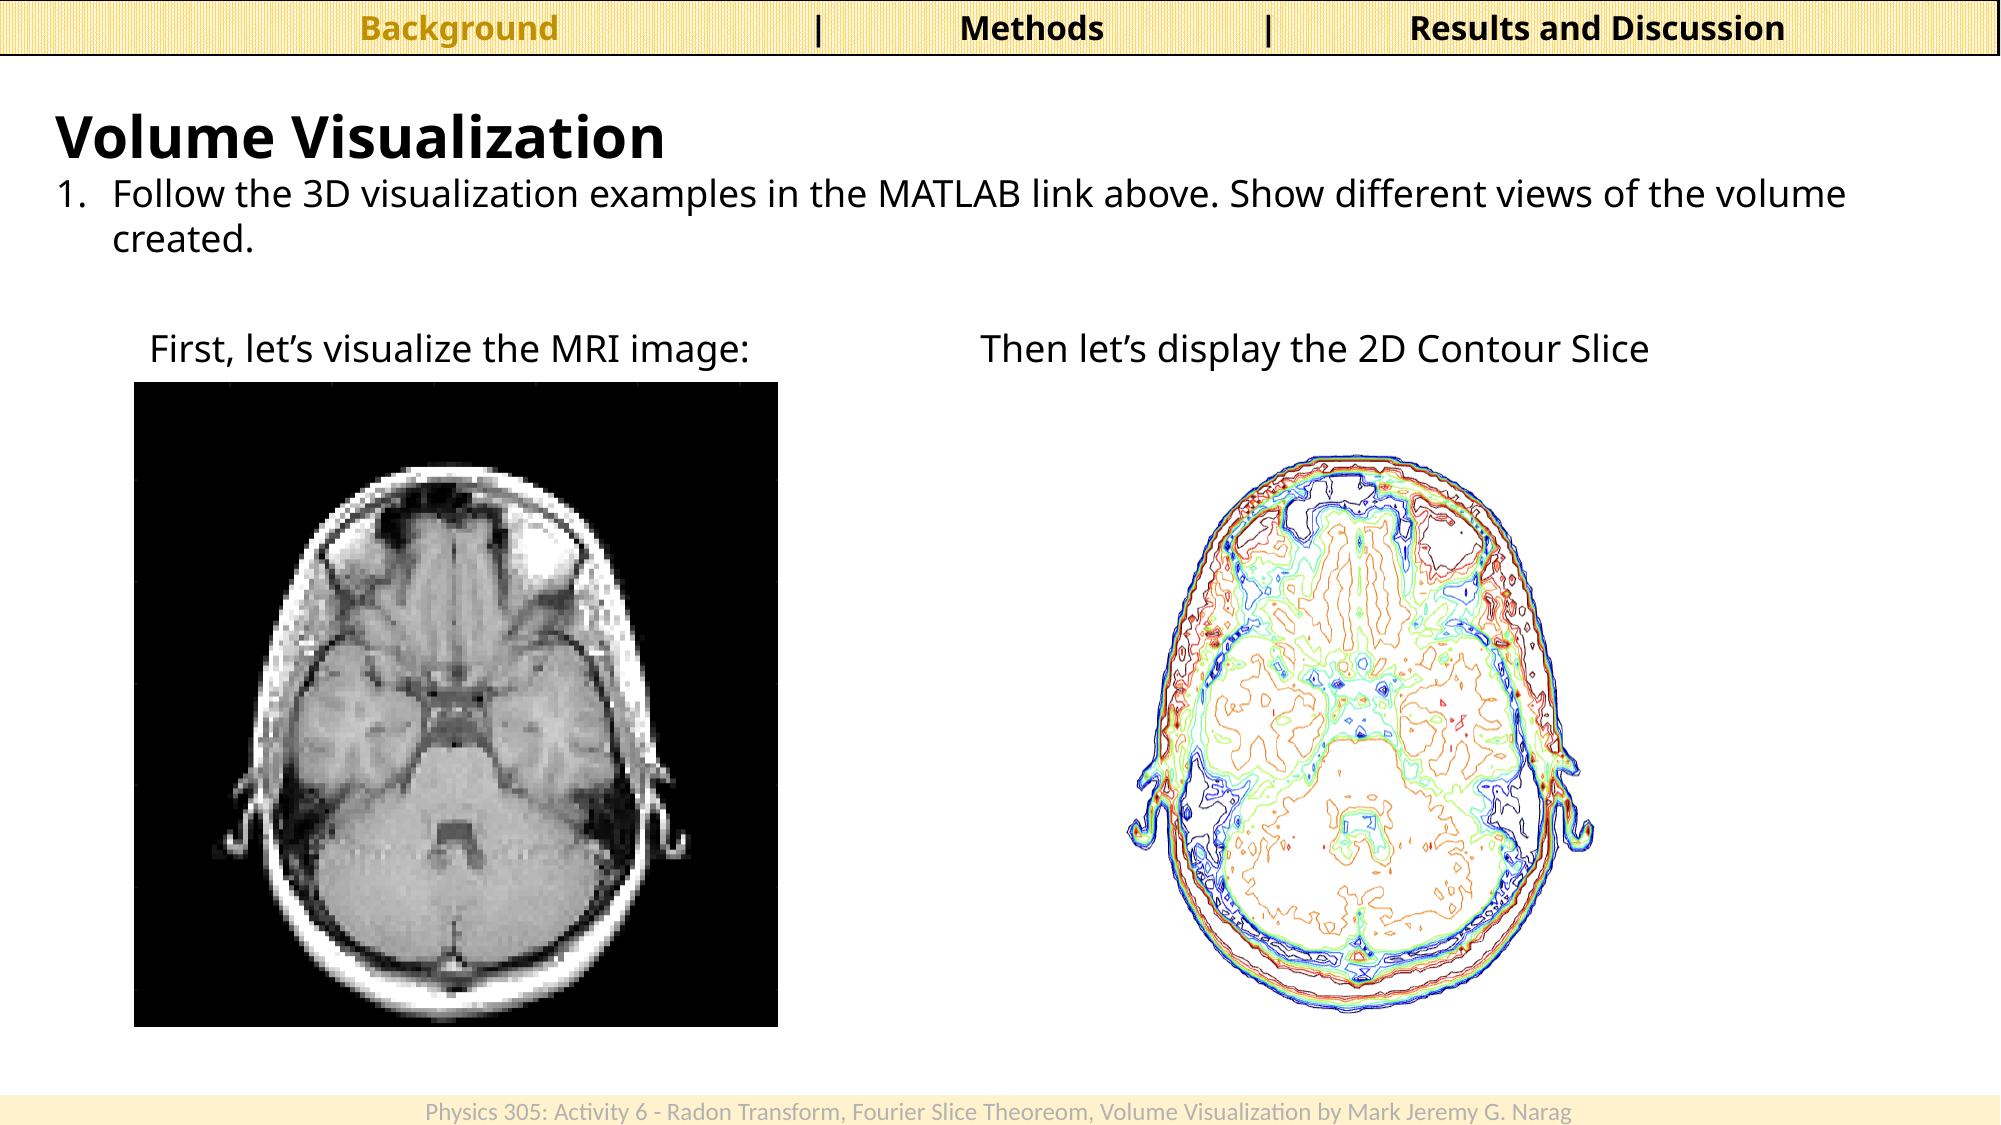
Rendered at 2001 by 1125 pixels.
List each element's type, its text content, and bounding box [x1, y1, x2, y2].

text_box Volume Visualization Follow the 3D visualization examples in the MATLAB link above. Show different views of the volume created. [41, 92, 1982, 358]
text_box Background | Methods | Results and Discussion [0, 0, 1998, 55]
text_box Then let’s display the 2D Contour Slice [965, 317, 1959, 378]
picture [134, 382, 778, 1027]
picture [1044, 382, 1688, 1014]
footer Physics 305: Activity 6 - Radon Transform, Fourier Slice Theoreom, Volume Visualization by Mark Jeremy G. Narag [0, 1095, 2000, 1125]
text_box First, let’s visualize the MRI image: [134, 317, 844, 378]
